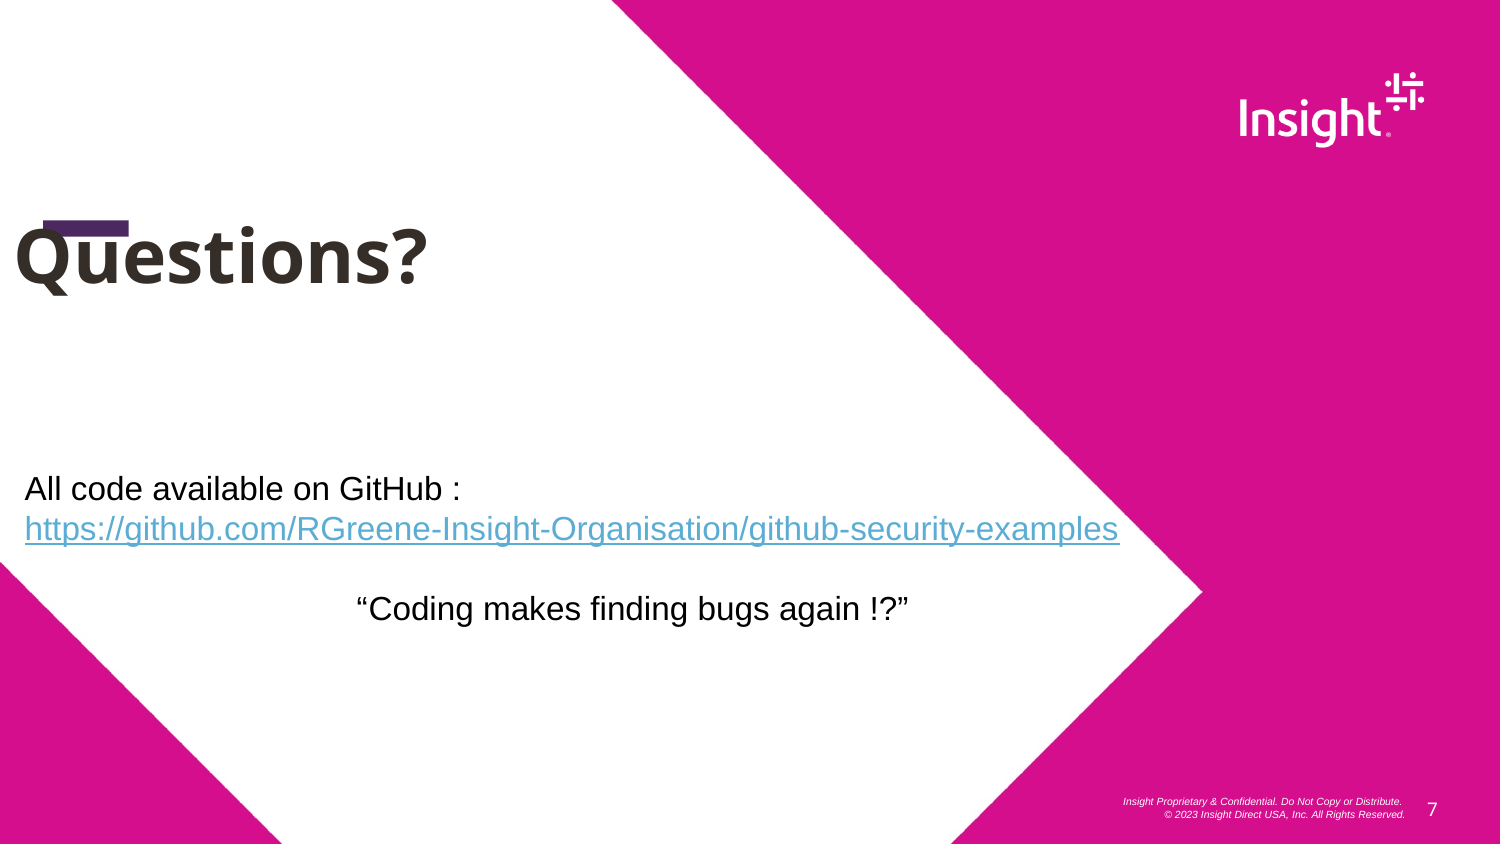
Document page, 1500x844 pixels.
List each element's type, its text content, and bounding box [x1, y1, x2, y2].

text_box All code available on GitHub : https://github.com/RGreene-Insight-Organisation/github-security-examples “Coding makes finding bugs again !?” [9, 460, 1136, 635]
picture [0, 0, 1500, 844]
title Questions? [13, 218, 894, 460]
title Questions? [13, 635, 894, 643]
